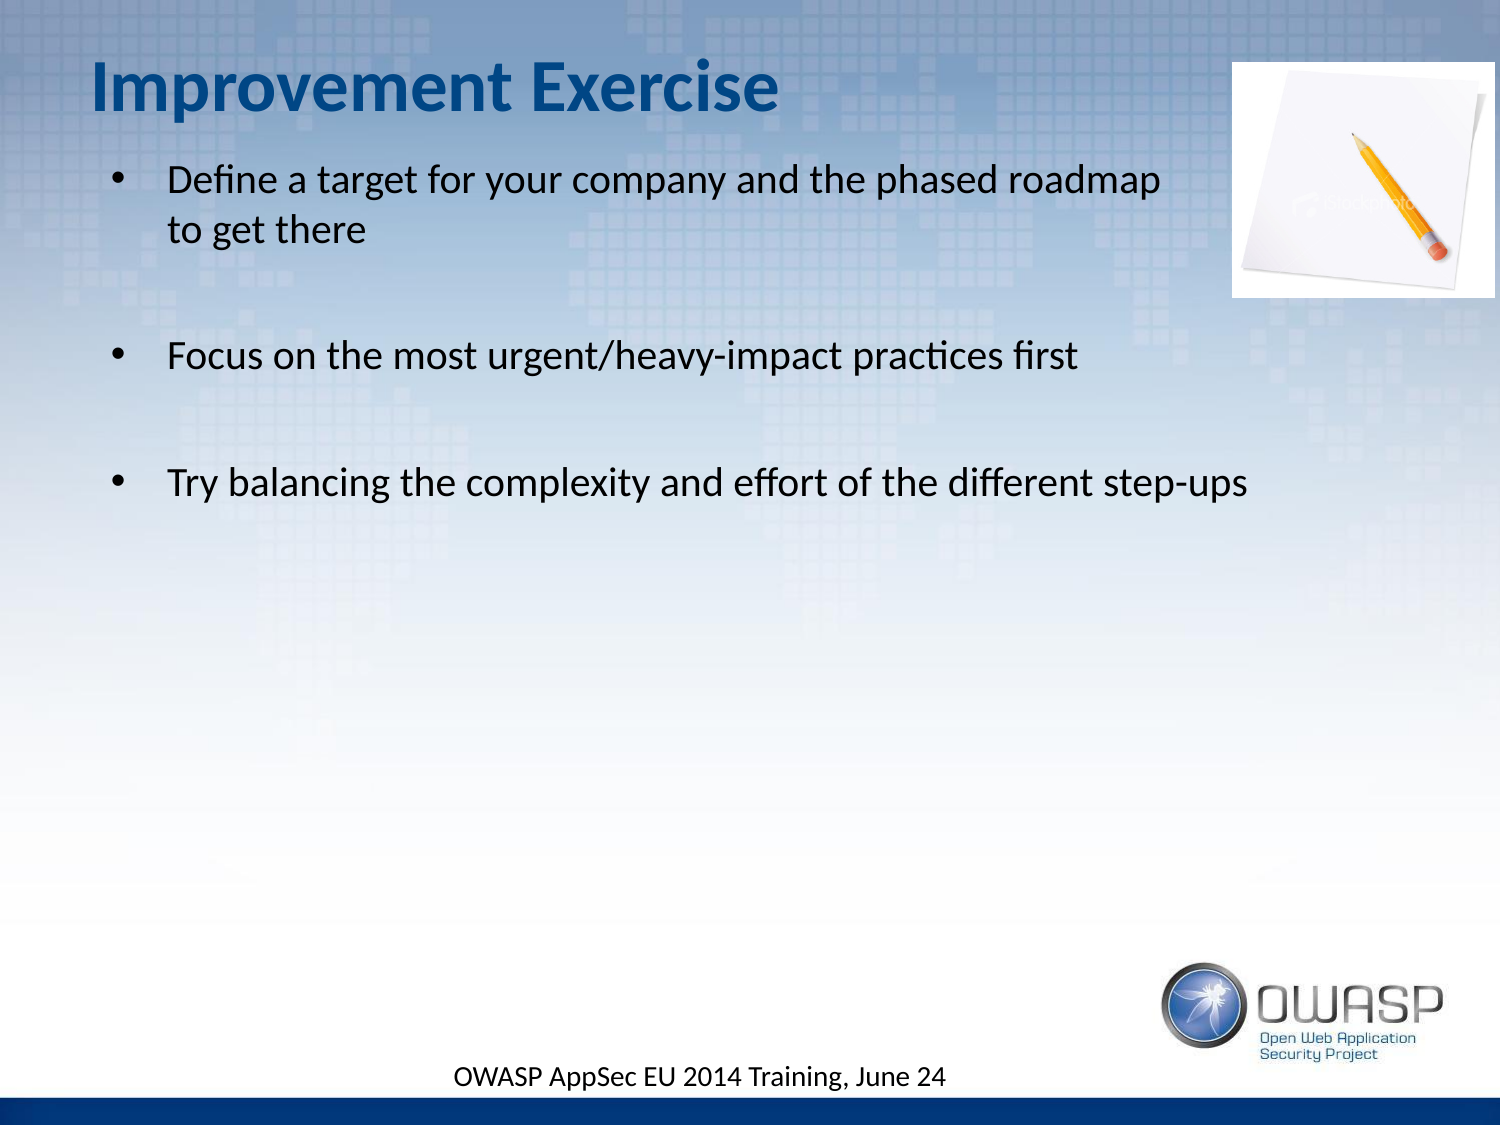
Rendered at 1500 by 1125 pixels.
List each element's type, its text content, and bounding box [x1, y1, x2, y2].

picture [0, 0, 1500, 1125]
title Improvement Exercise [75, 45, 1425, 119]
list Define a target for your company and the phased roadmap to get there Focus on the most urgent/heavy-impact practices first Try balancing the complexity and effort of the different step-ups [75, 136, 1425, 1028]
footer OWASP AppSec EU 2014 Training, June 24 [258, 1042, 1142, 1103]
